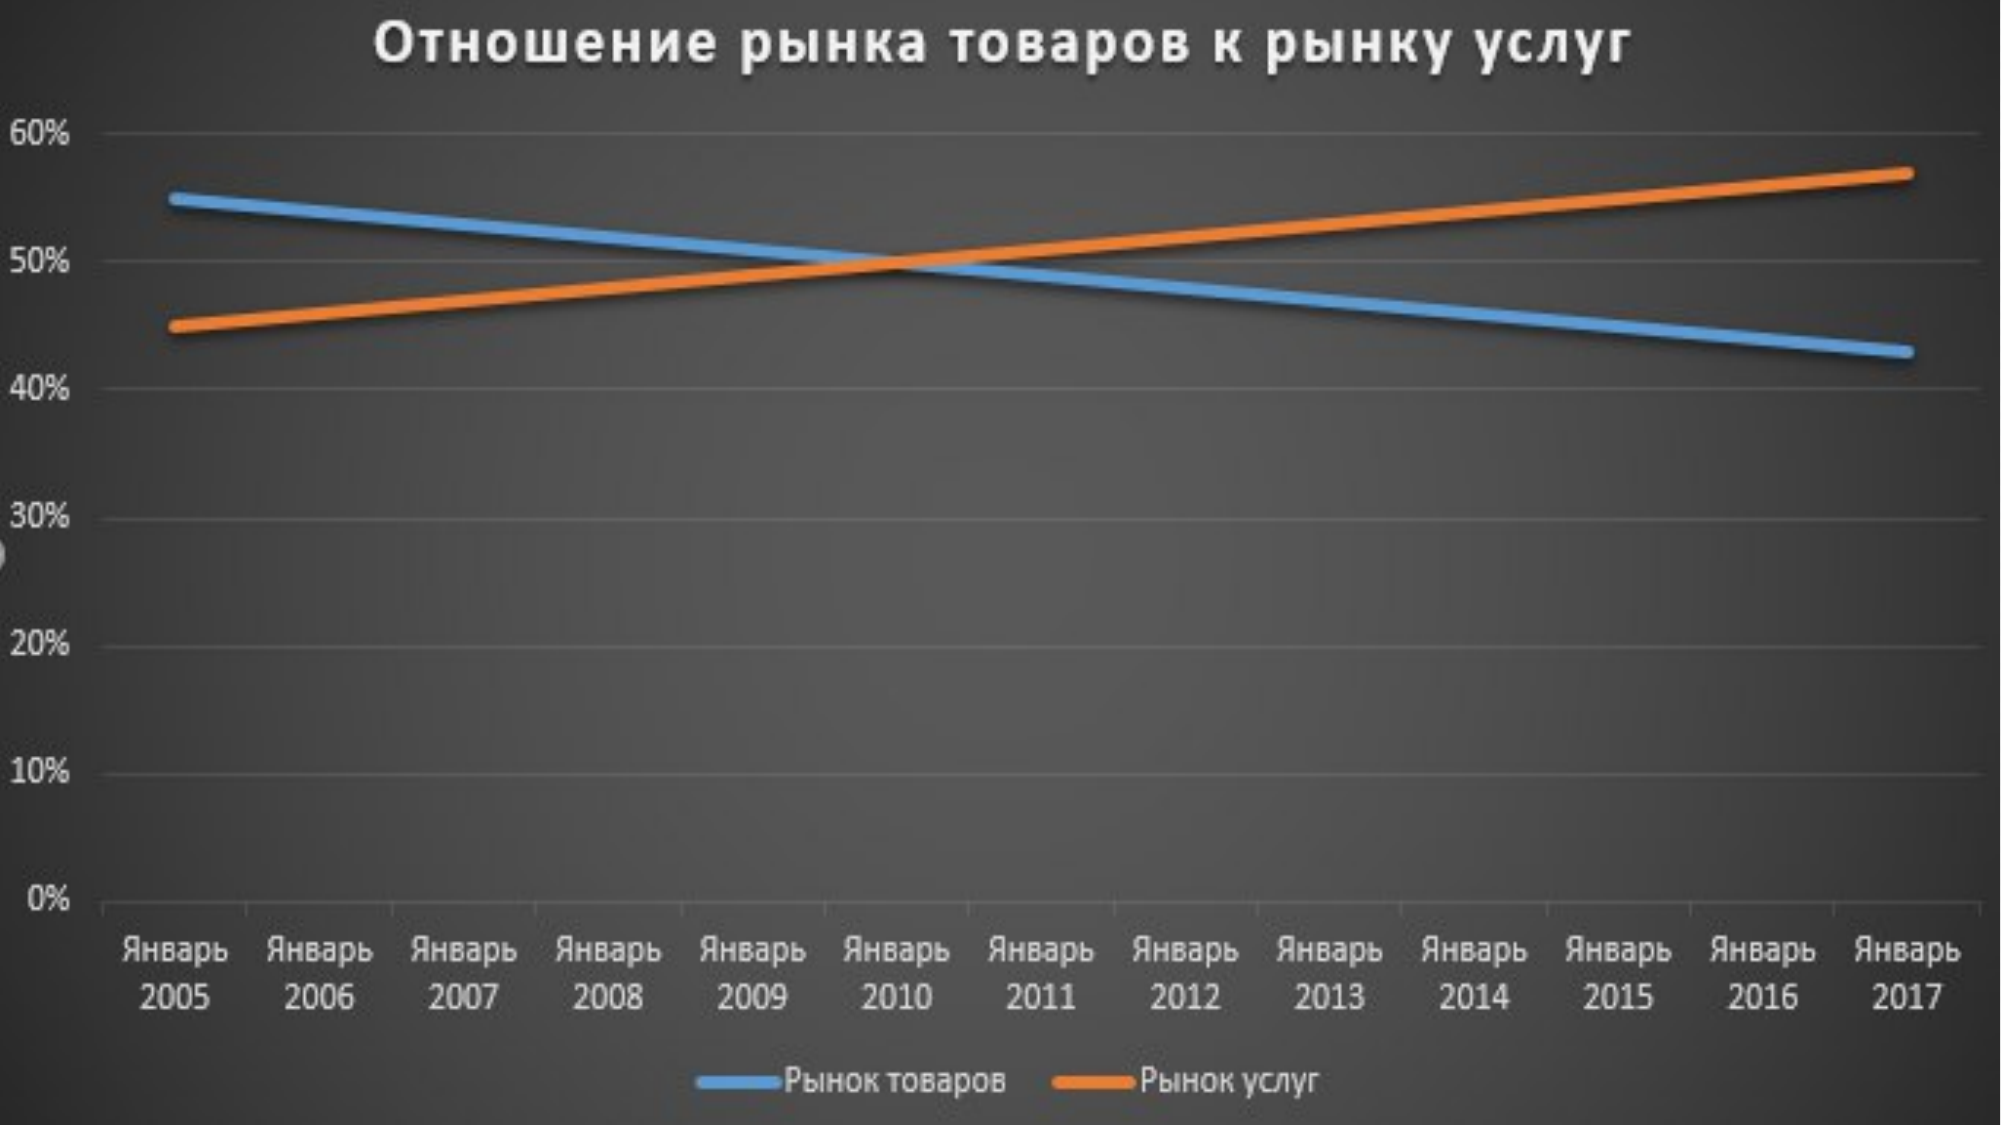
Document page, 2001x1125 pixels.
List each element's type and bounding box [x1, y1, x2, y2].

list [0, 0, 2000, 1125]
